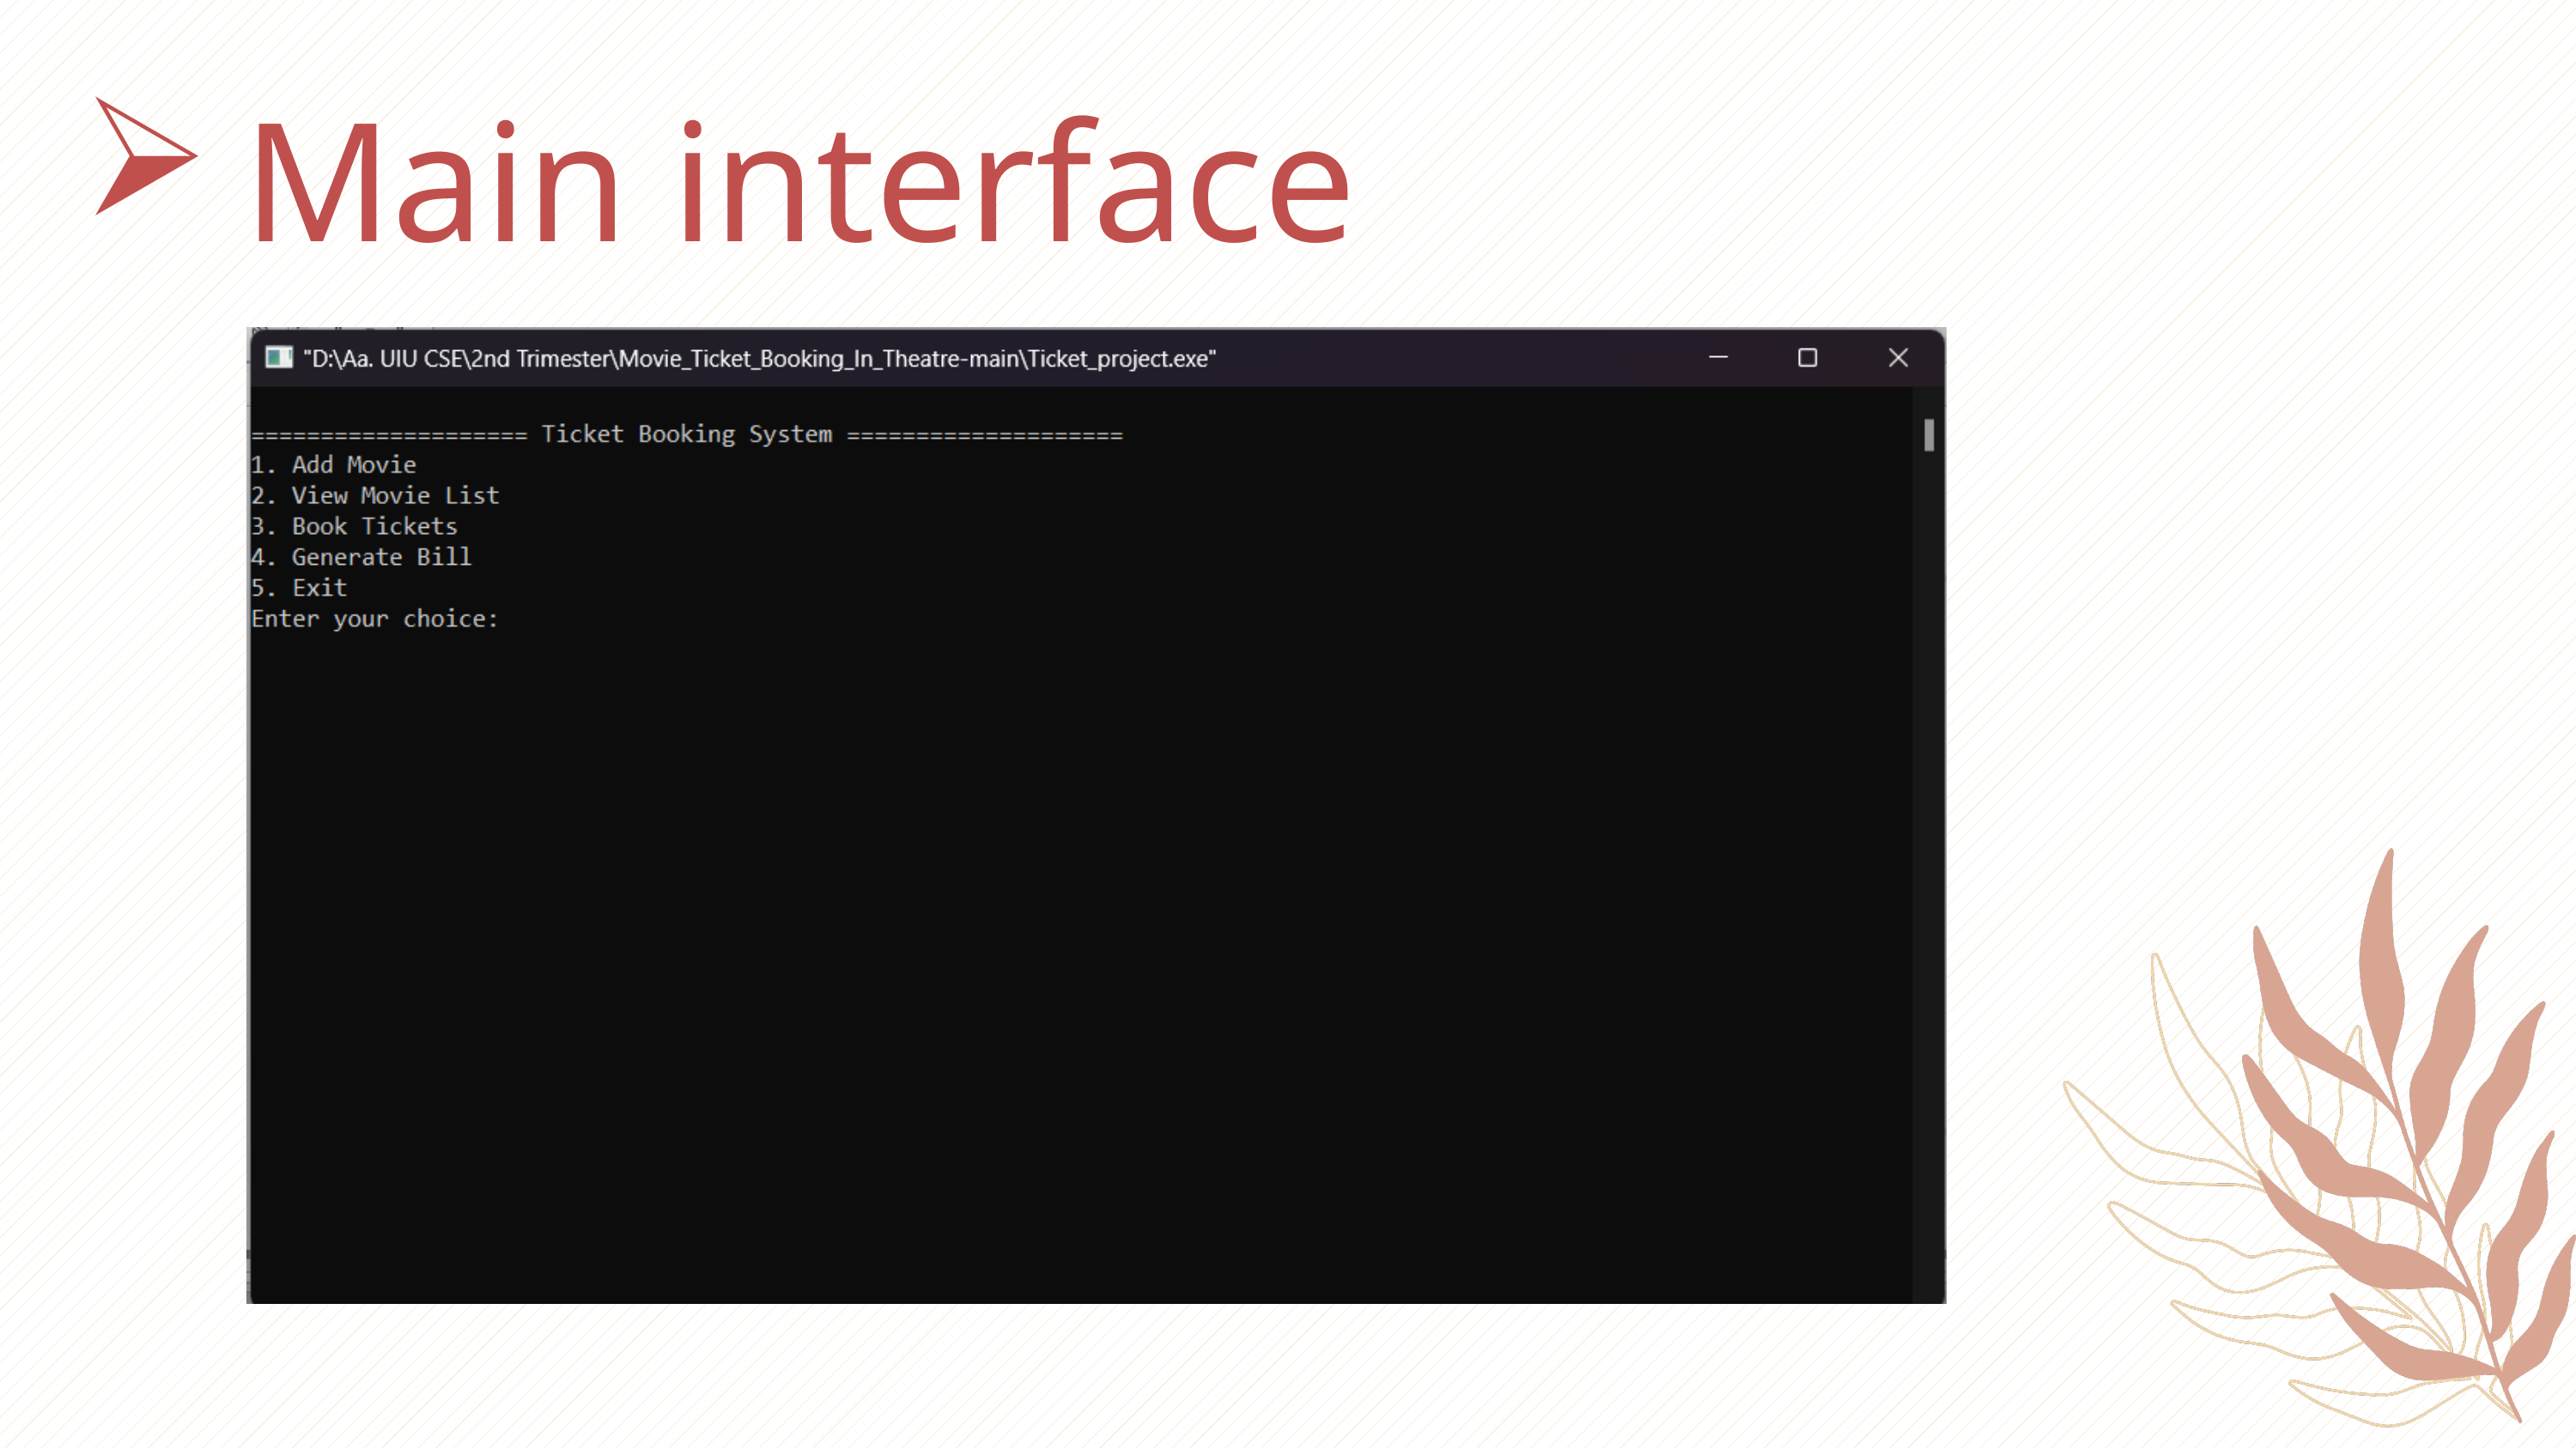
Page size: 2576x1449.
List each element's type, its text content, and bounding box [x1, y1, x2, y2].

picture [246, 326, 1947, 1304]
text_box Main interface [0, 44, 1987, 276]
text_box [2063, 847, 2576, 1428]
